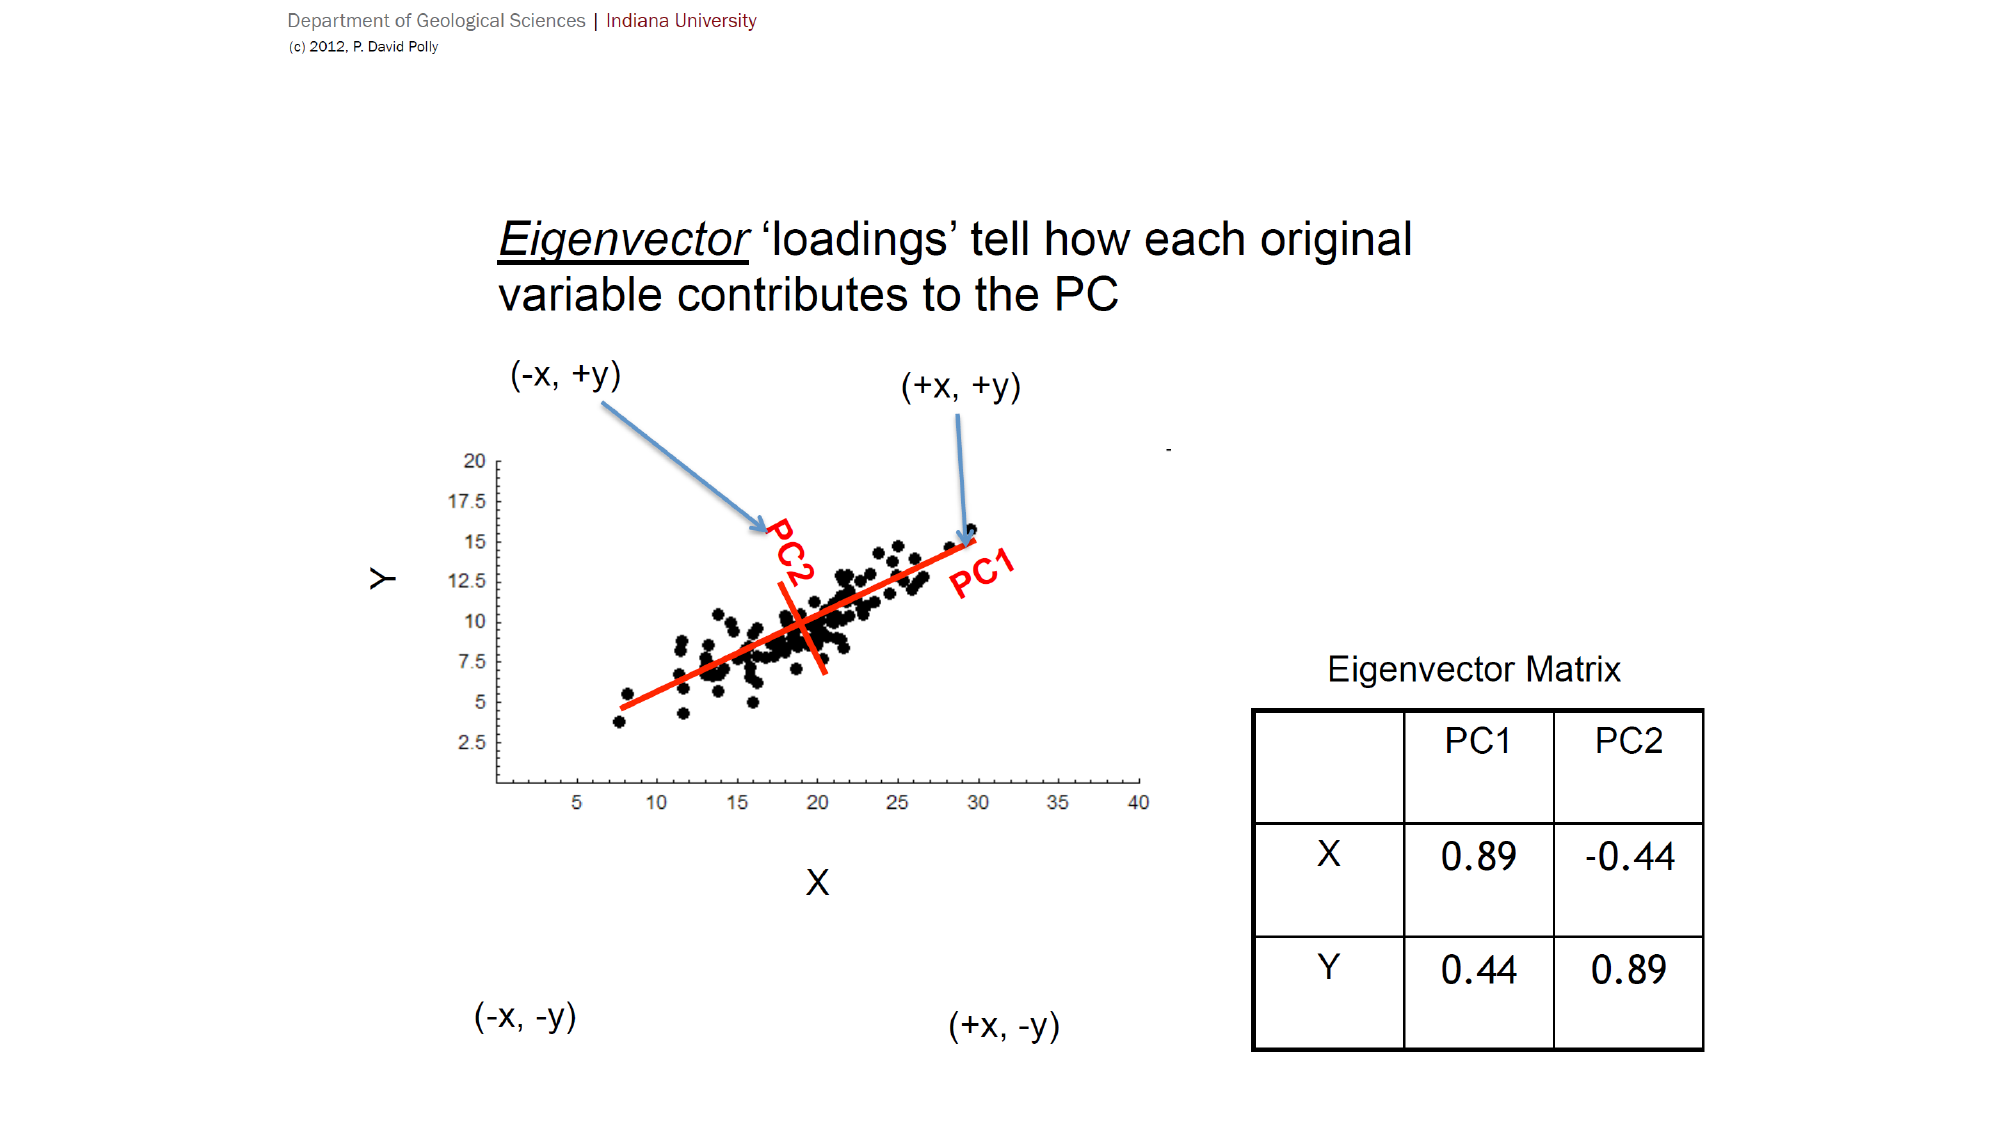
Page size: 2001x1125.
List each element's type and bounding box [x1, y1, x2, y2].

picture [277, 0, 1723, 1125]
